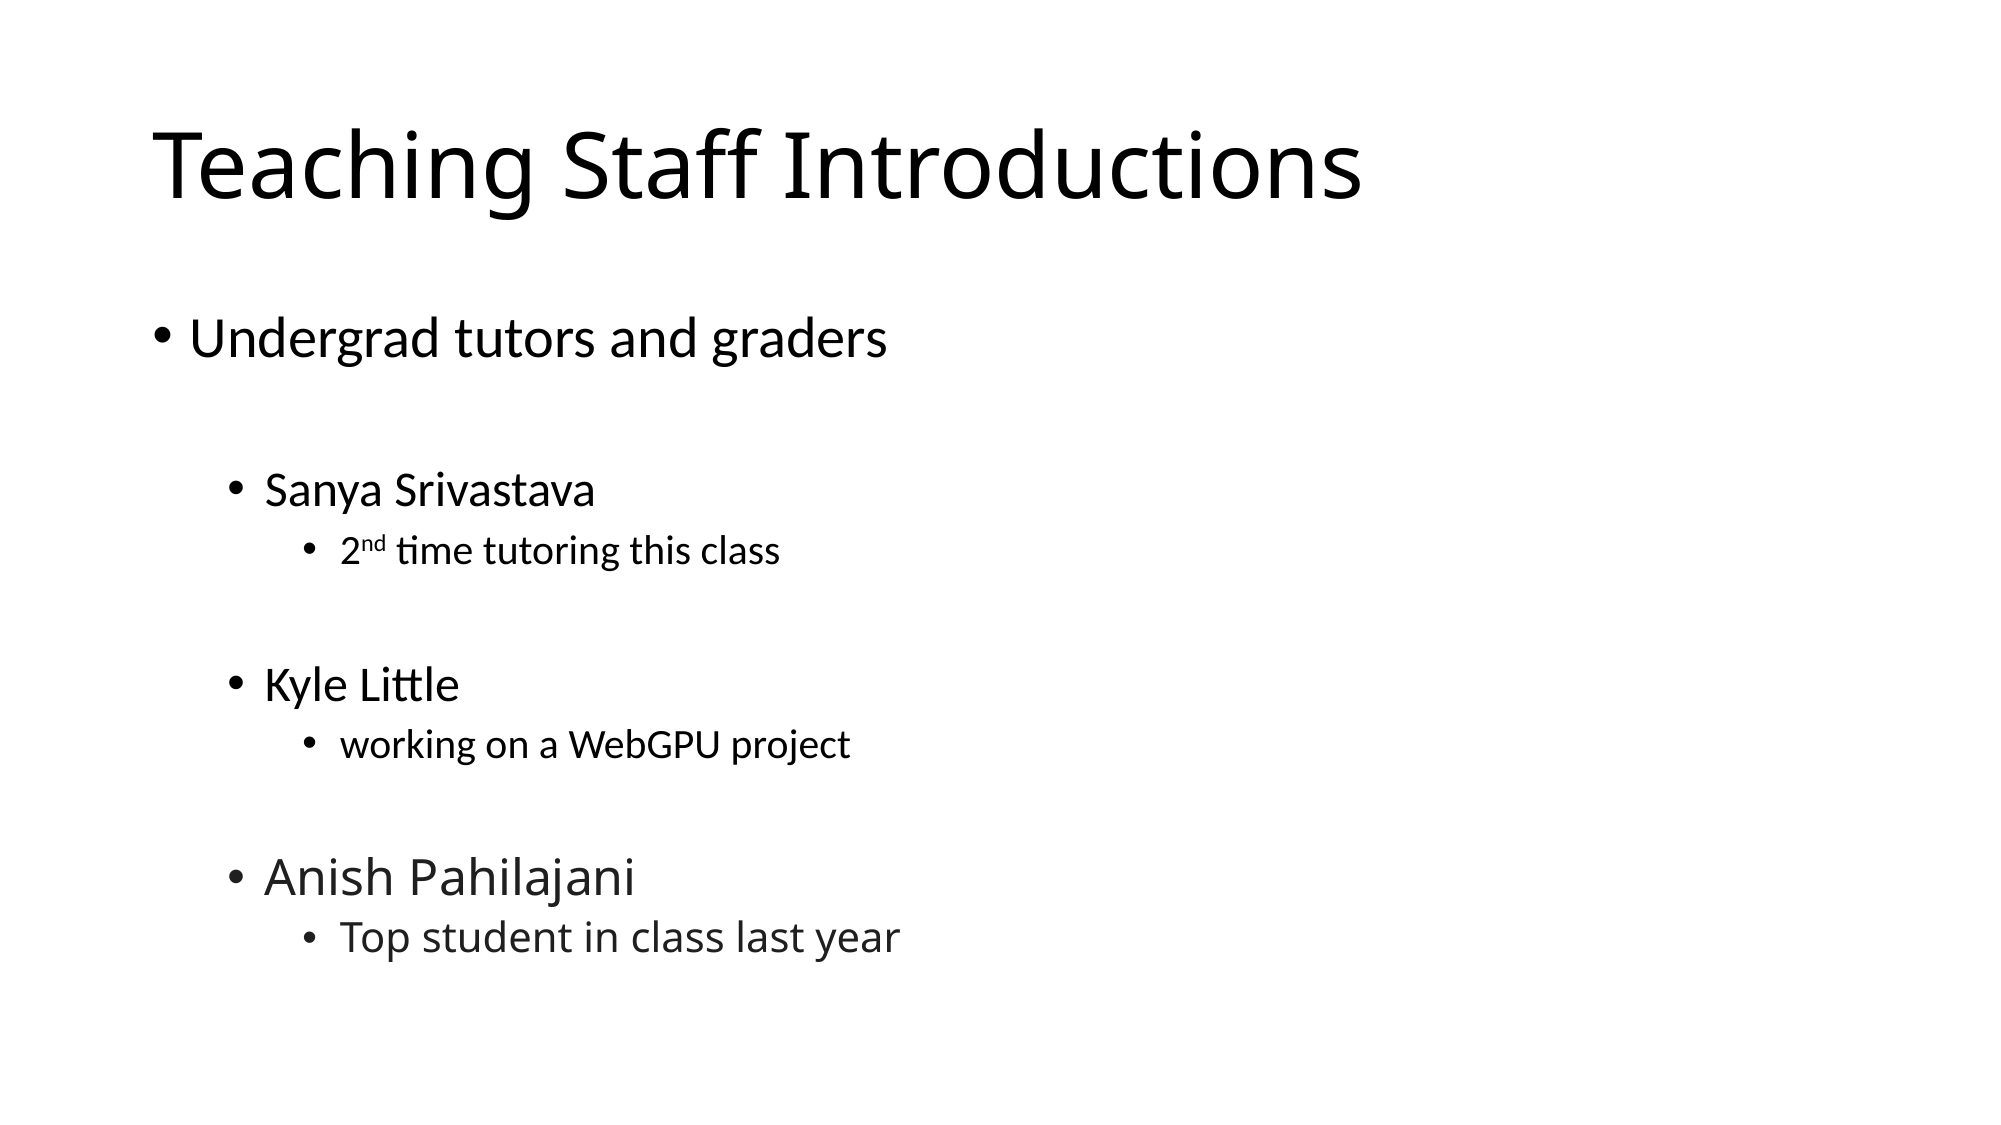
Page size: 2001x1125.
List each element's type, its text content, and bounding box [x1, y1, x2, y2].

list Undergrad tutors and graders Sanya Srivastava 2nd time tutoring this class Kyle Little working on a WebGPU project Anish Pahilajani Top student in class last year [137, 299, 1863, 1014]
title Teaching Staff Introductions [137, 59, 1863, 278]
